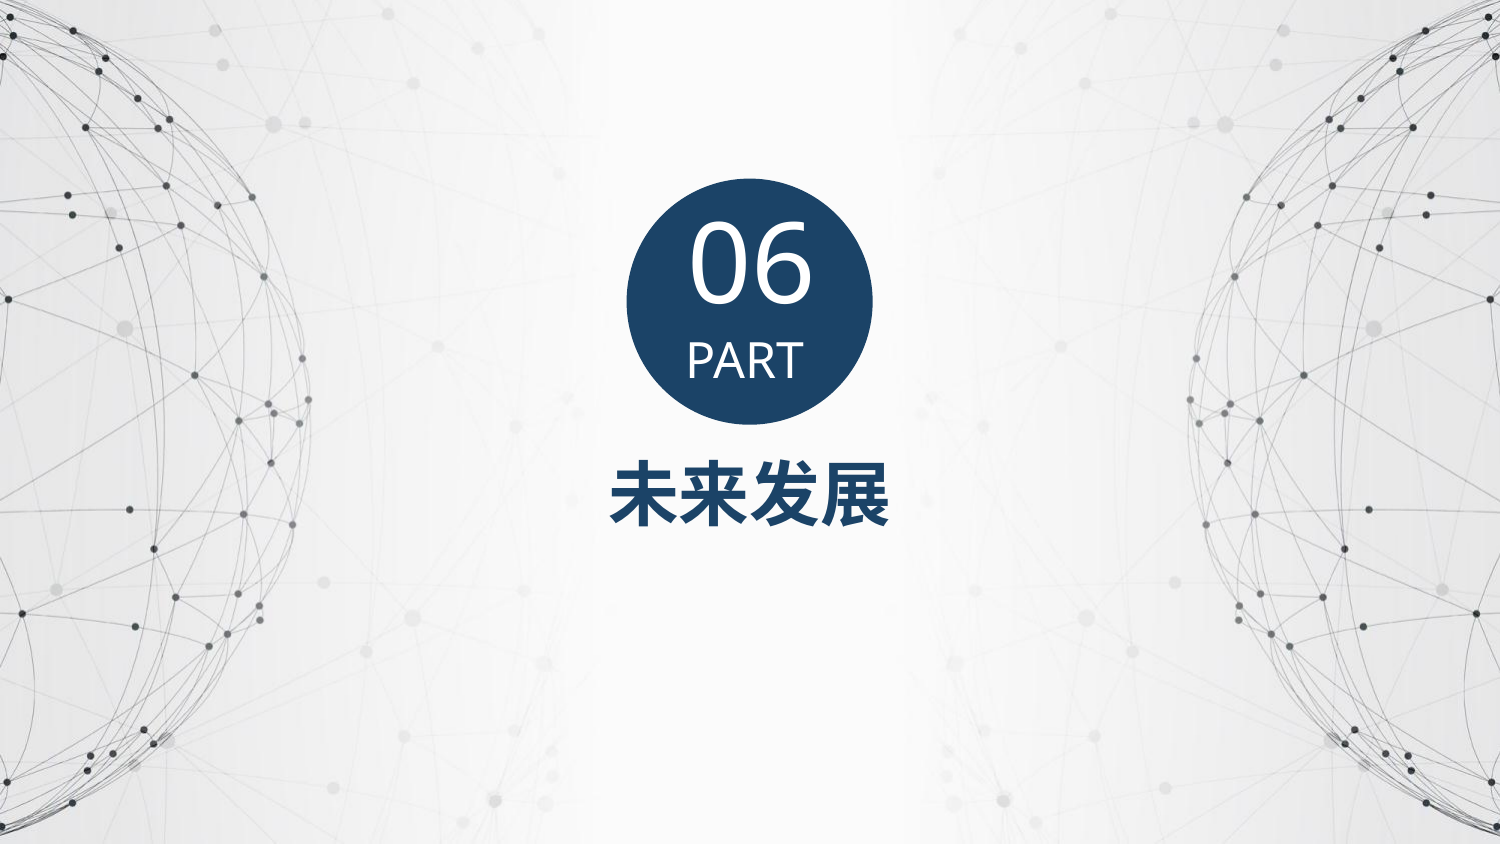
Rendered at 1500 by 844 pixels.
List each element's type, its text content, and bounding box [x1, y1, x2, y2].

text_box [633, 177, 866, 258]
picture [0, 0, 1500, 844]
text_box 06 PART [609, 258, 894, 395]
text_box [667, 395, 832, 426]
text_box 未来发展 [407, 444, 1092, 541]
